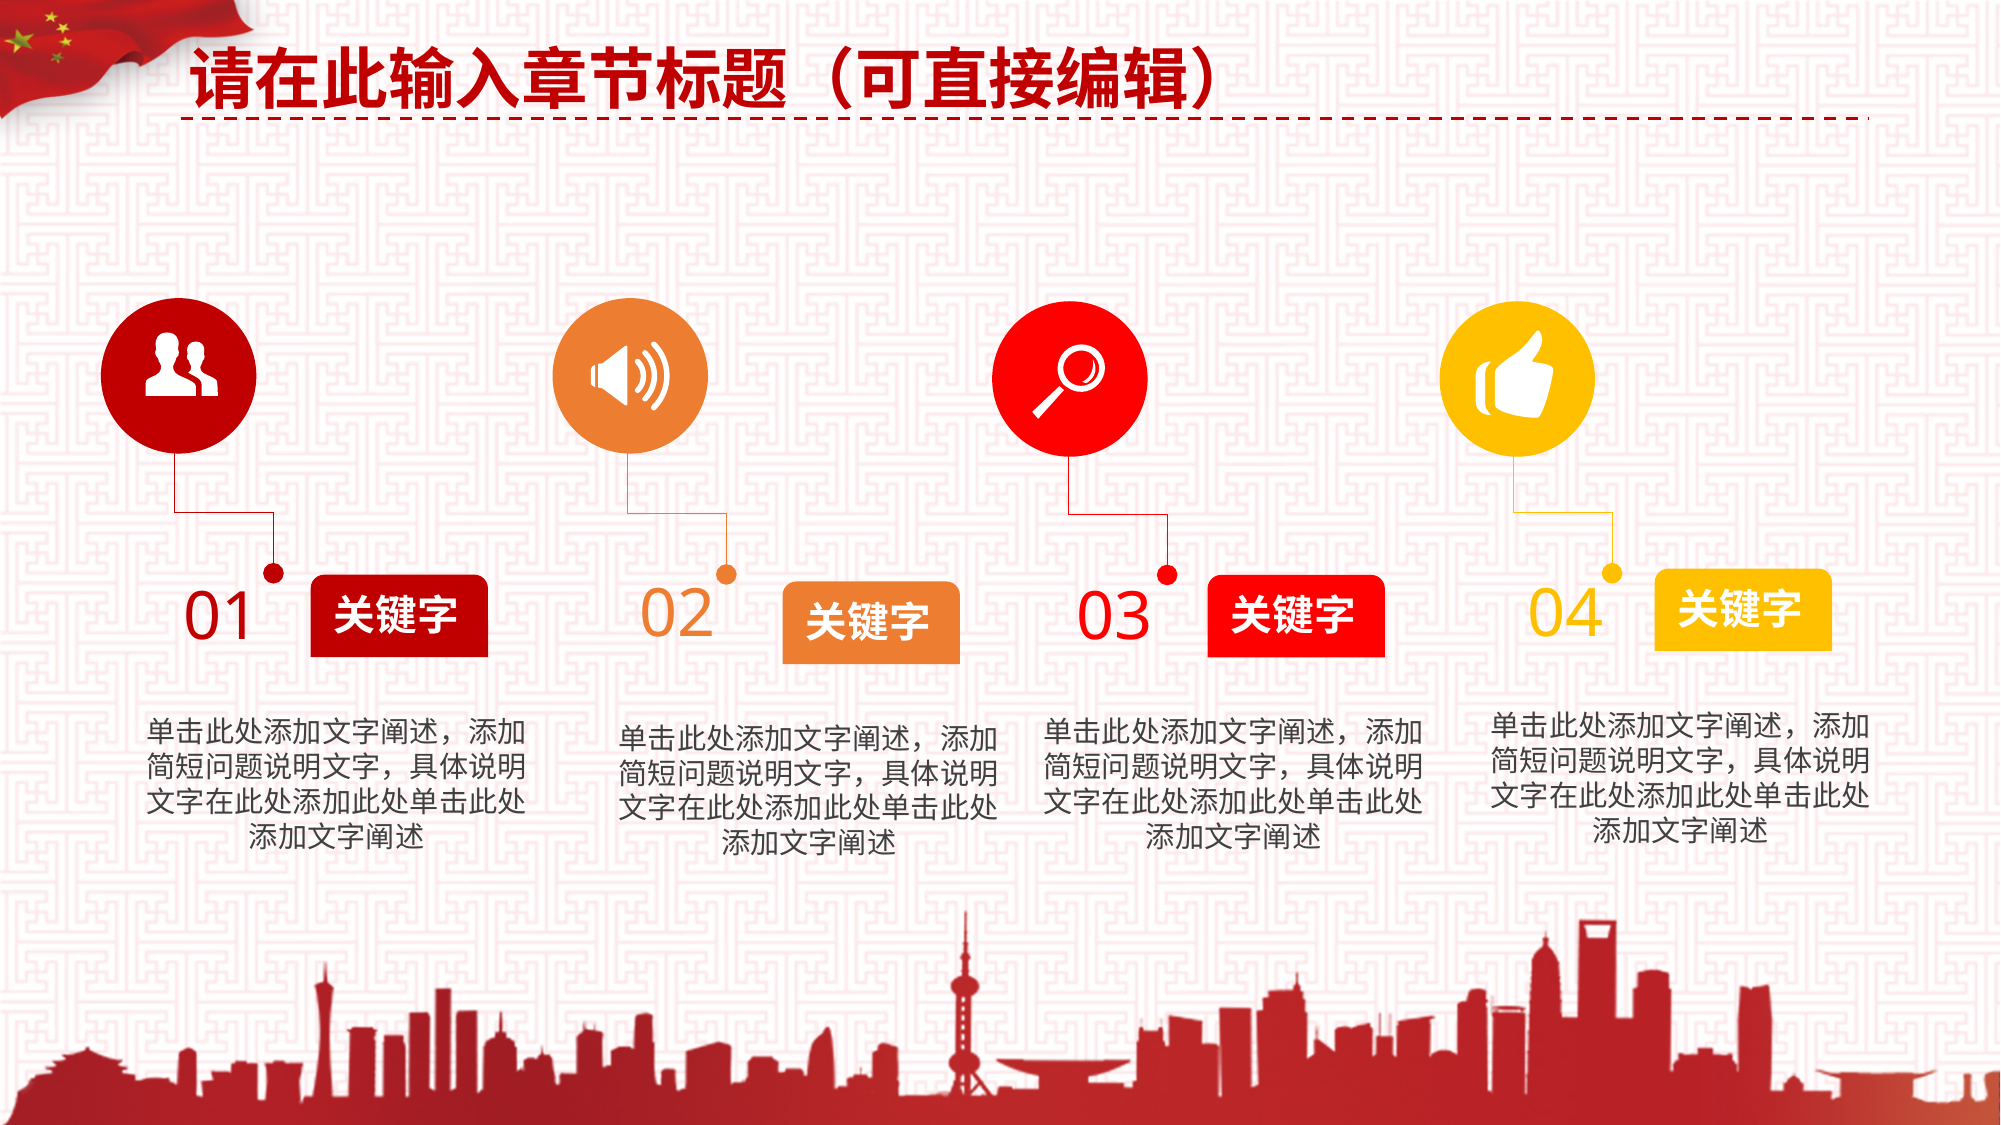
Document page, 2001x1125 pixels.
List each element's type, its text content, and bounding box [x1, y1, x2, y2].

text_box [310, 574, 497, 658]
text_box 单击此处添加文字阐述，添加简短问题说明文字，具体说明文字在此处添加此处单击此处添加文字阐述 [596, 712, 1022, 868]
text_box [100, 298, 296, 662]
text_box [1207, 574, 1394, 658]
text_box 单击此处添加文字阐述，添加简短问题说明文字，具体说明文字在此处添加此处单击此处添加文字阐述 [1021, 705, 1447, 861]
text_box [552, 298, 751, 659]
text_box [1439, 301, 1639, 659]
text_box 单击此处添加文字阐述，添加简短问题说明文字，具体说明文字在此处添加此处单击此处添加文字阐述 [124, 705, 550, 861]
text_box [1654, 568, 1841, 652]
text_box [782, 581, 969, 664]
text_box 单击此处添加文字阐述，添加简短问题说明文字，具体说明文字在此处添加此处单击此处添加文字阐述 [1468, 699, 1894, 855]
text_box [992, 301, 1189, 662]
picture [0, 0, 2001, 1125]
